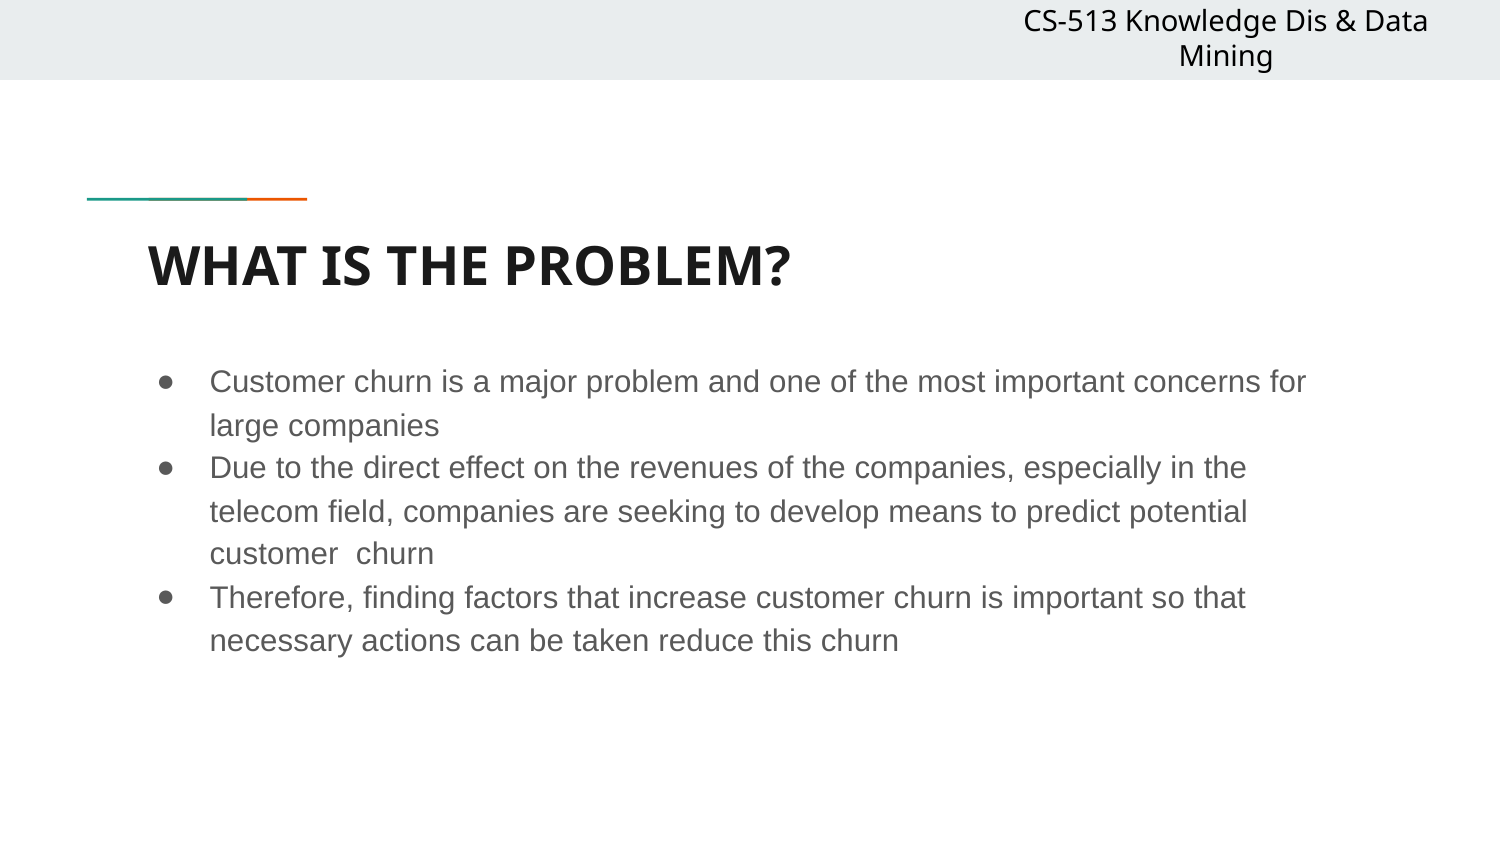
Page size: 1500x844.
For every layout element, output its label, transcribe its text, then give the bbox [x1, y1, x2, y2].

list Customer churn is a major problem and one of the most important concerns for large companies Due to the direct effect on the revenues of the companies, especially in the telecom field, companies are seeking to develop means to predict potential customer churn Therefore, finding factors that increase customer churn is important so that necessary actions can be taken reduce this churn [119, 341, 1381, 712]
title WHAT IS THE PROBLEM? [119, 216, 1381, 305]
text_box CS-513 Knowledge Dis & Data Mining [960, 0, 1493, 76]
